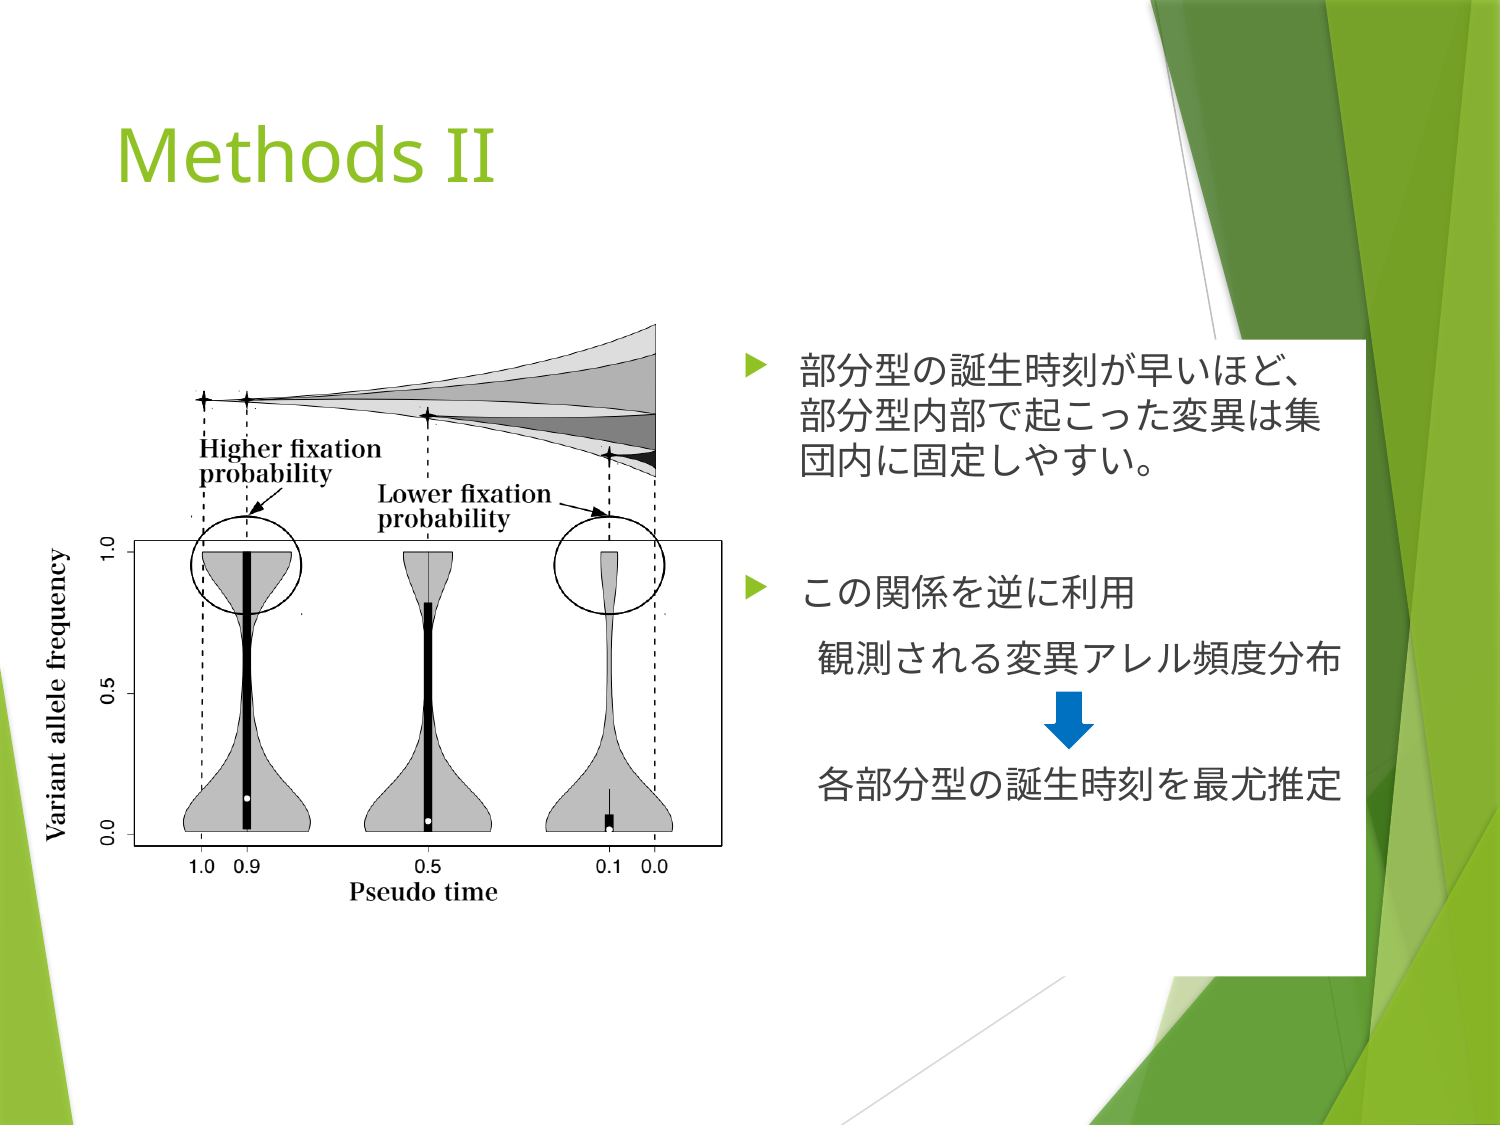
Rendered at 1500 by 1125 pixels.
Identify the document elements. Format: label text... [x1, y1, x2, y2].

text_box [1038, 688, 1100, 753]
picture [39, 316, 729, 915]
list 部分型の誕生時刻が早いほど、部分型内部で起こった変異は集団内に固定しやすい。 この関係を逆に利用 観測される変異アレル頻度分布 各部分型の誕生時刻を最尤推定 [727, 339, 1366, 977]
title Methods II [99, 99, 1142, 317]
